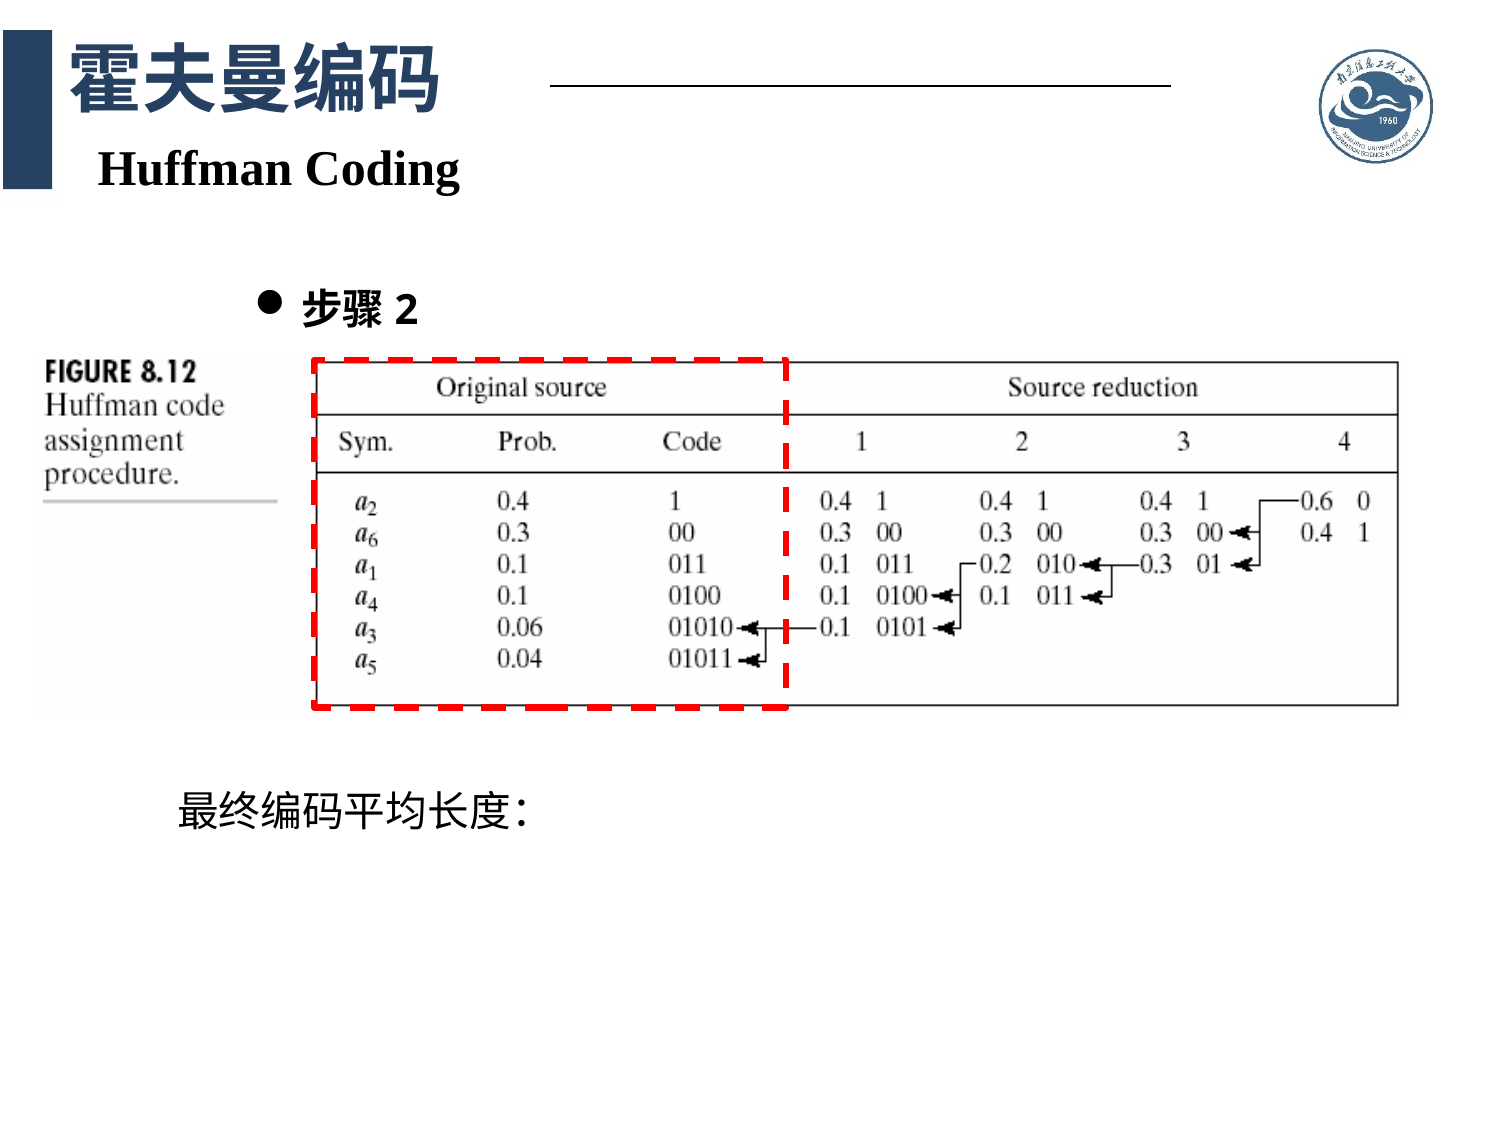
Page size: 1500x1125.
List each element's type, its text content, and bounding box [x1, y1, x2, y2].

text_box [35, 353, 1409, 717]
text_box Huffman Coding [82, 102, 1304, 236]
text_box [1, 28, 54, 191]
text_box [312, 358, 788, 710]
picture [1303, 34, 1448, 176]
text_box 最终编码平均长度： [162, 777, 568, 843]
text_box 霍夫曼编码 [52, 16, 501, 148]
text_box 步骤2 [252, 282, 425, 333]
